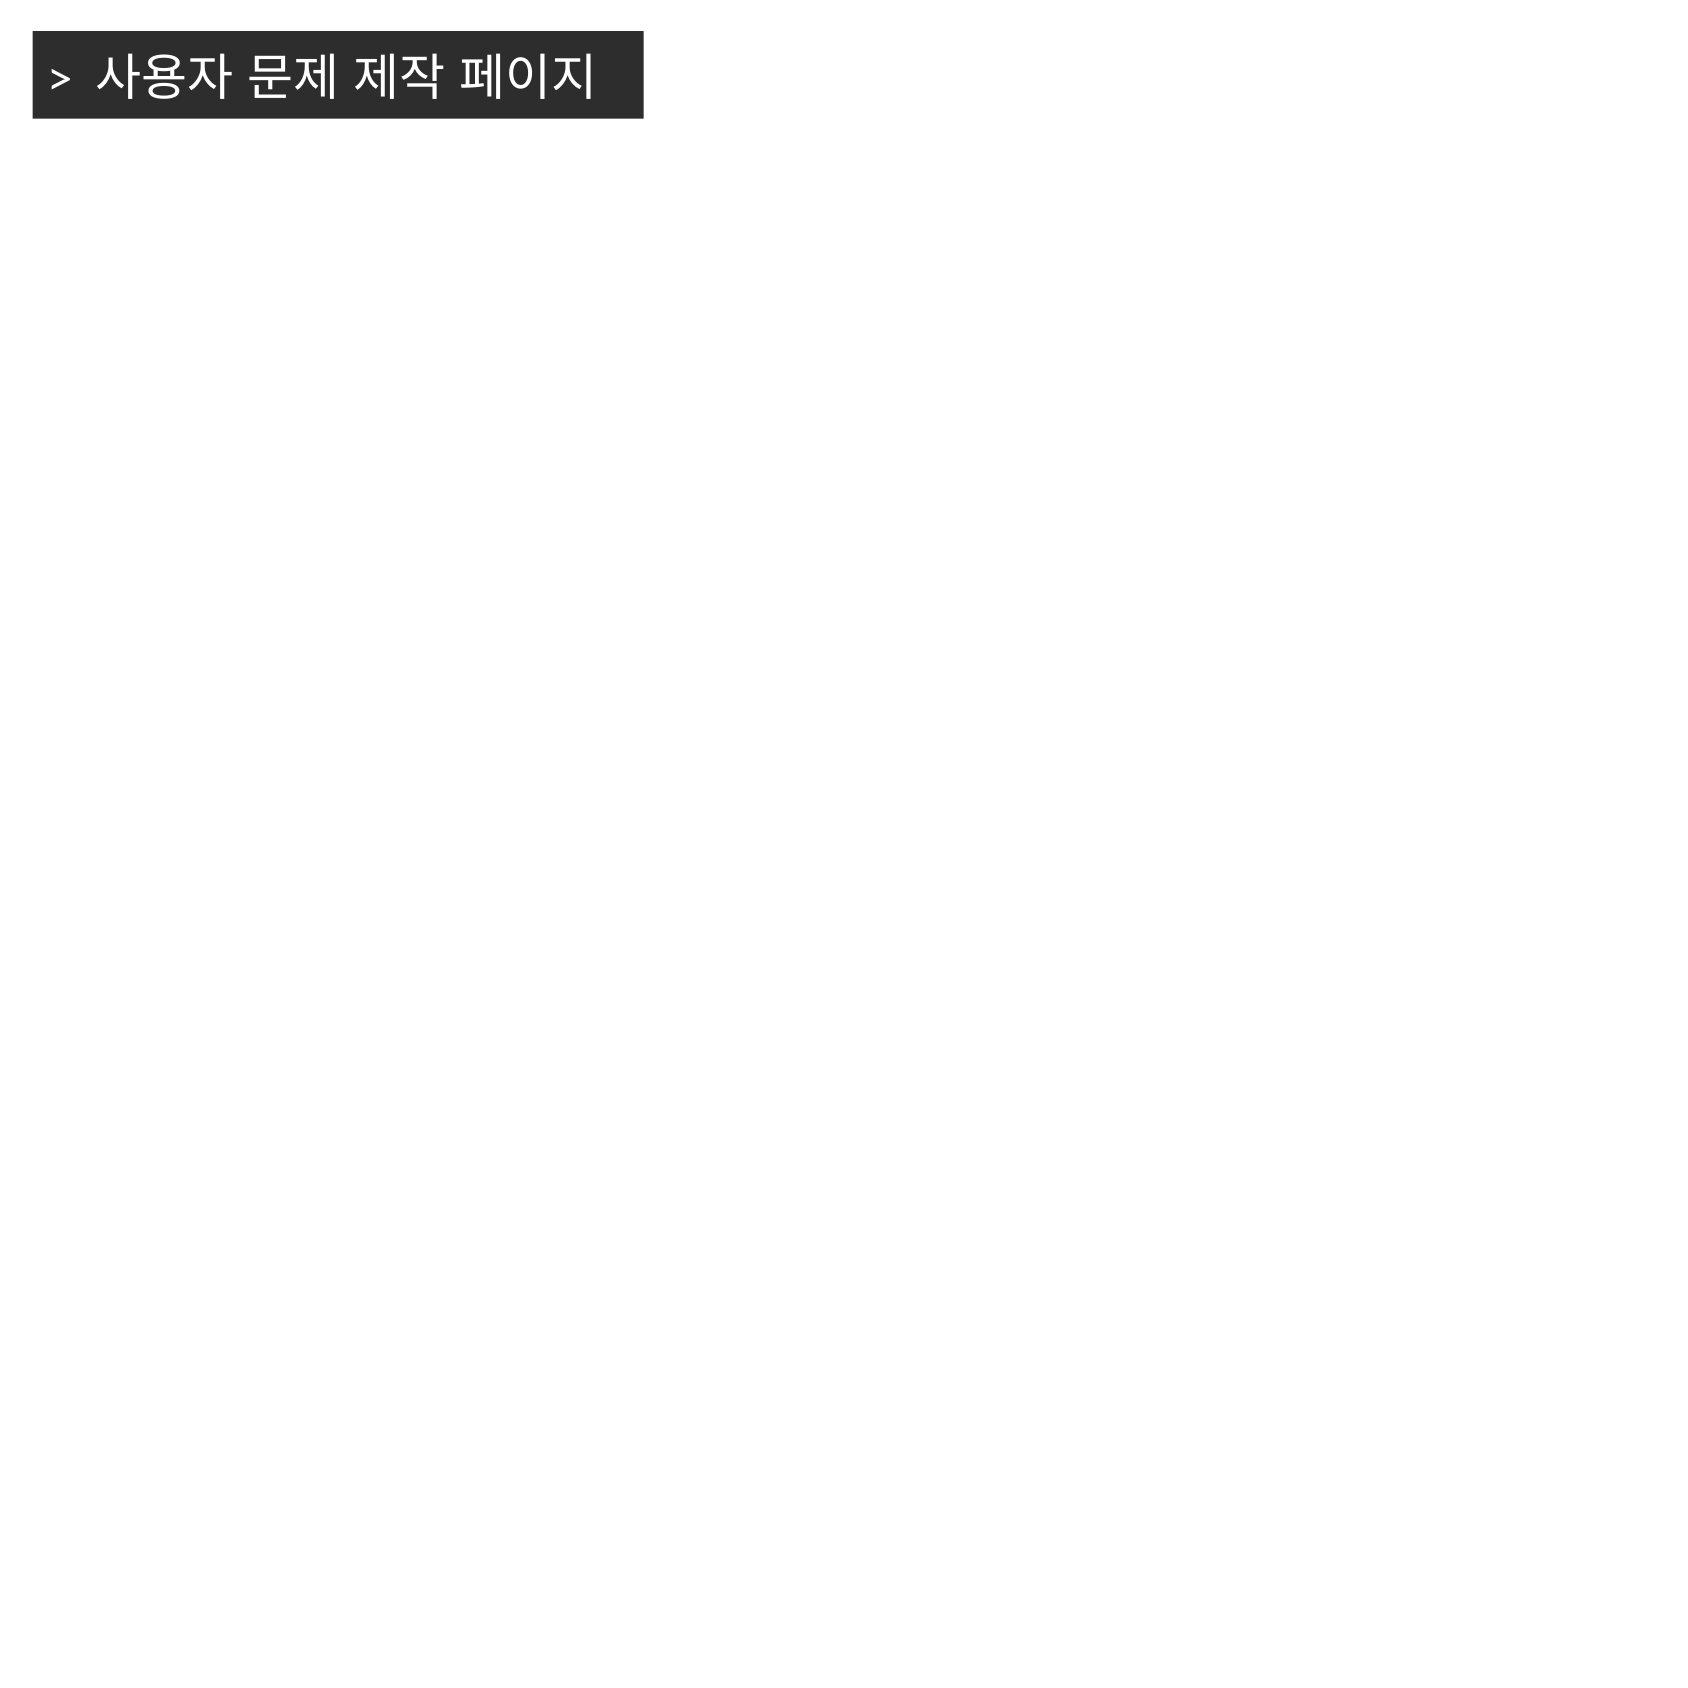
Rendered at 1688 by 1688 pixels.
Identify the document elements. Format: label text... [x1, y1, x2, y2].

text_box > 사용자 문제 제작 페이지 [31, 29, 646, 121]
